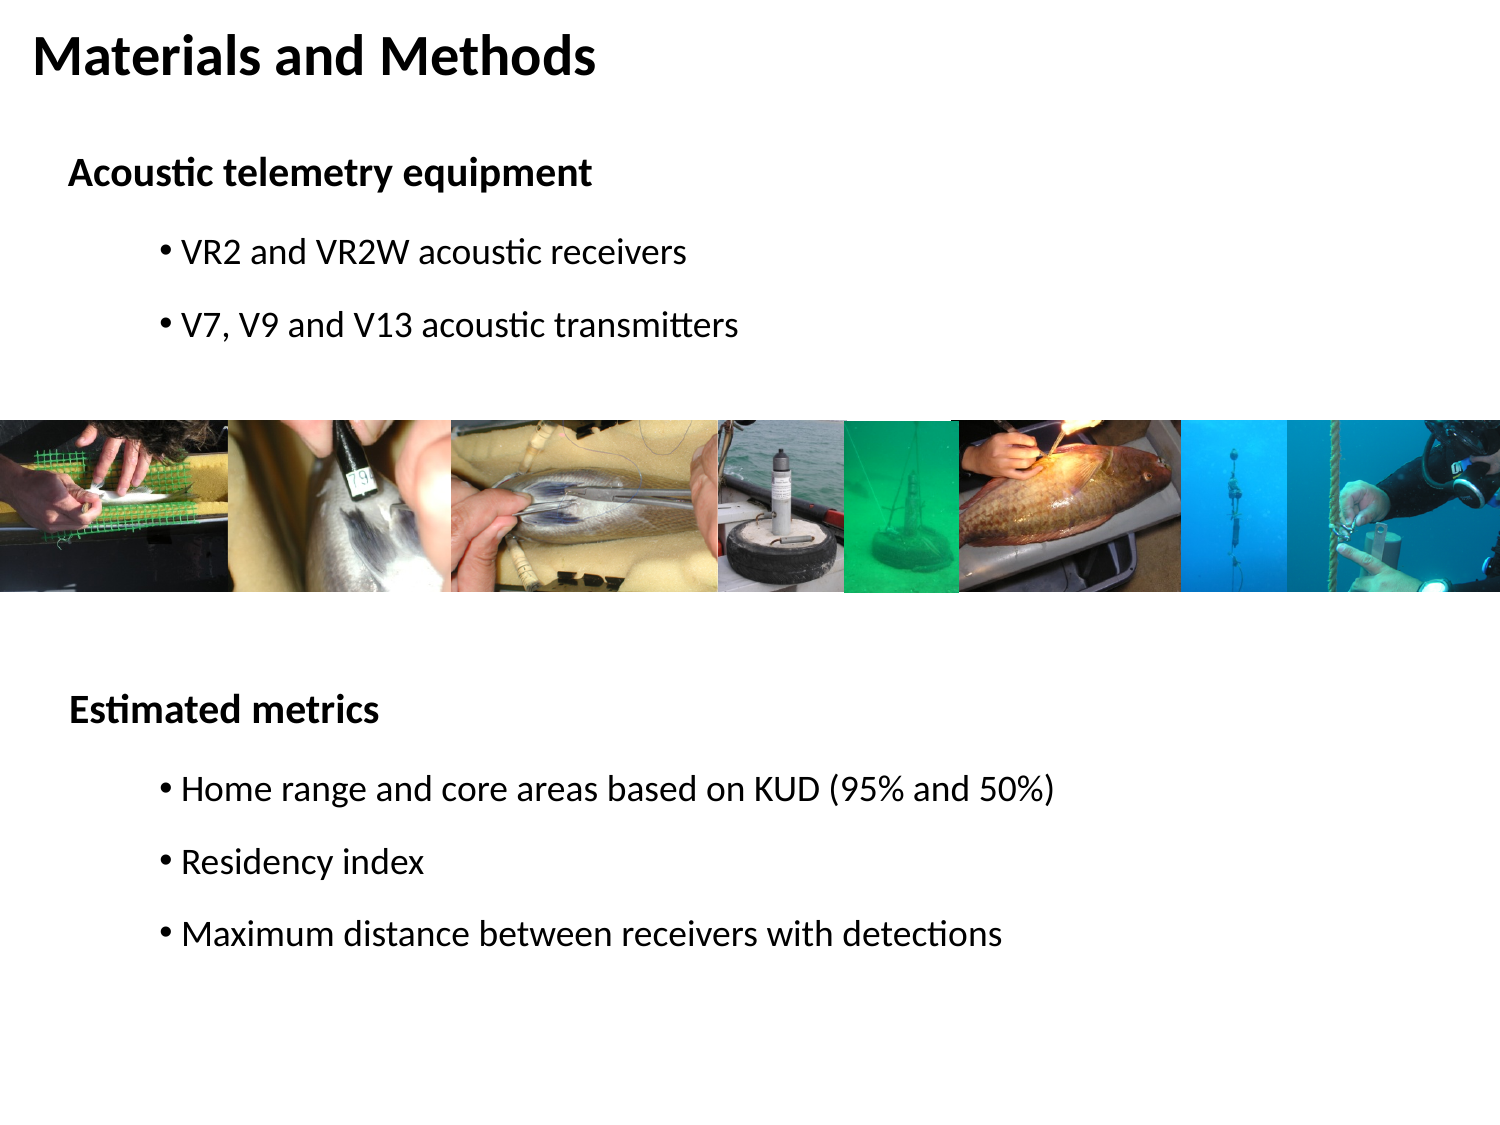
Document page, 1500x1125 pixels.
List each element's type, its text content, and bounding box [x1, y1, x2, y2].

text_box [451, 420, 717, 592]
picture [1189, 420, 1233, 428]
text_box Estimated metrics [54, 674, 395, 740]
picture [718, 420, 1286, 593]
text_box Acoustic telemetry equipment [53, 137, 715, 202]
picture [0, 420, 230, 593]
text_box [230, 420, 451, 592]
text_box VR2 and VR2W acoustic receivers V7, V9 and V13 acoustic transmitters [144, 219, 842, 353]
text_box Materials and Methods [17, 9, 621, 95]
text_box Home range and core areas based on KUD (95% and 50%) Residency index Maximum distance between receivers with detections [144, 757, 1273, 962]
text_box [1294, 420, 1500, 592]
picture [1235, 420, 1251, 425]
